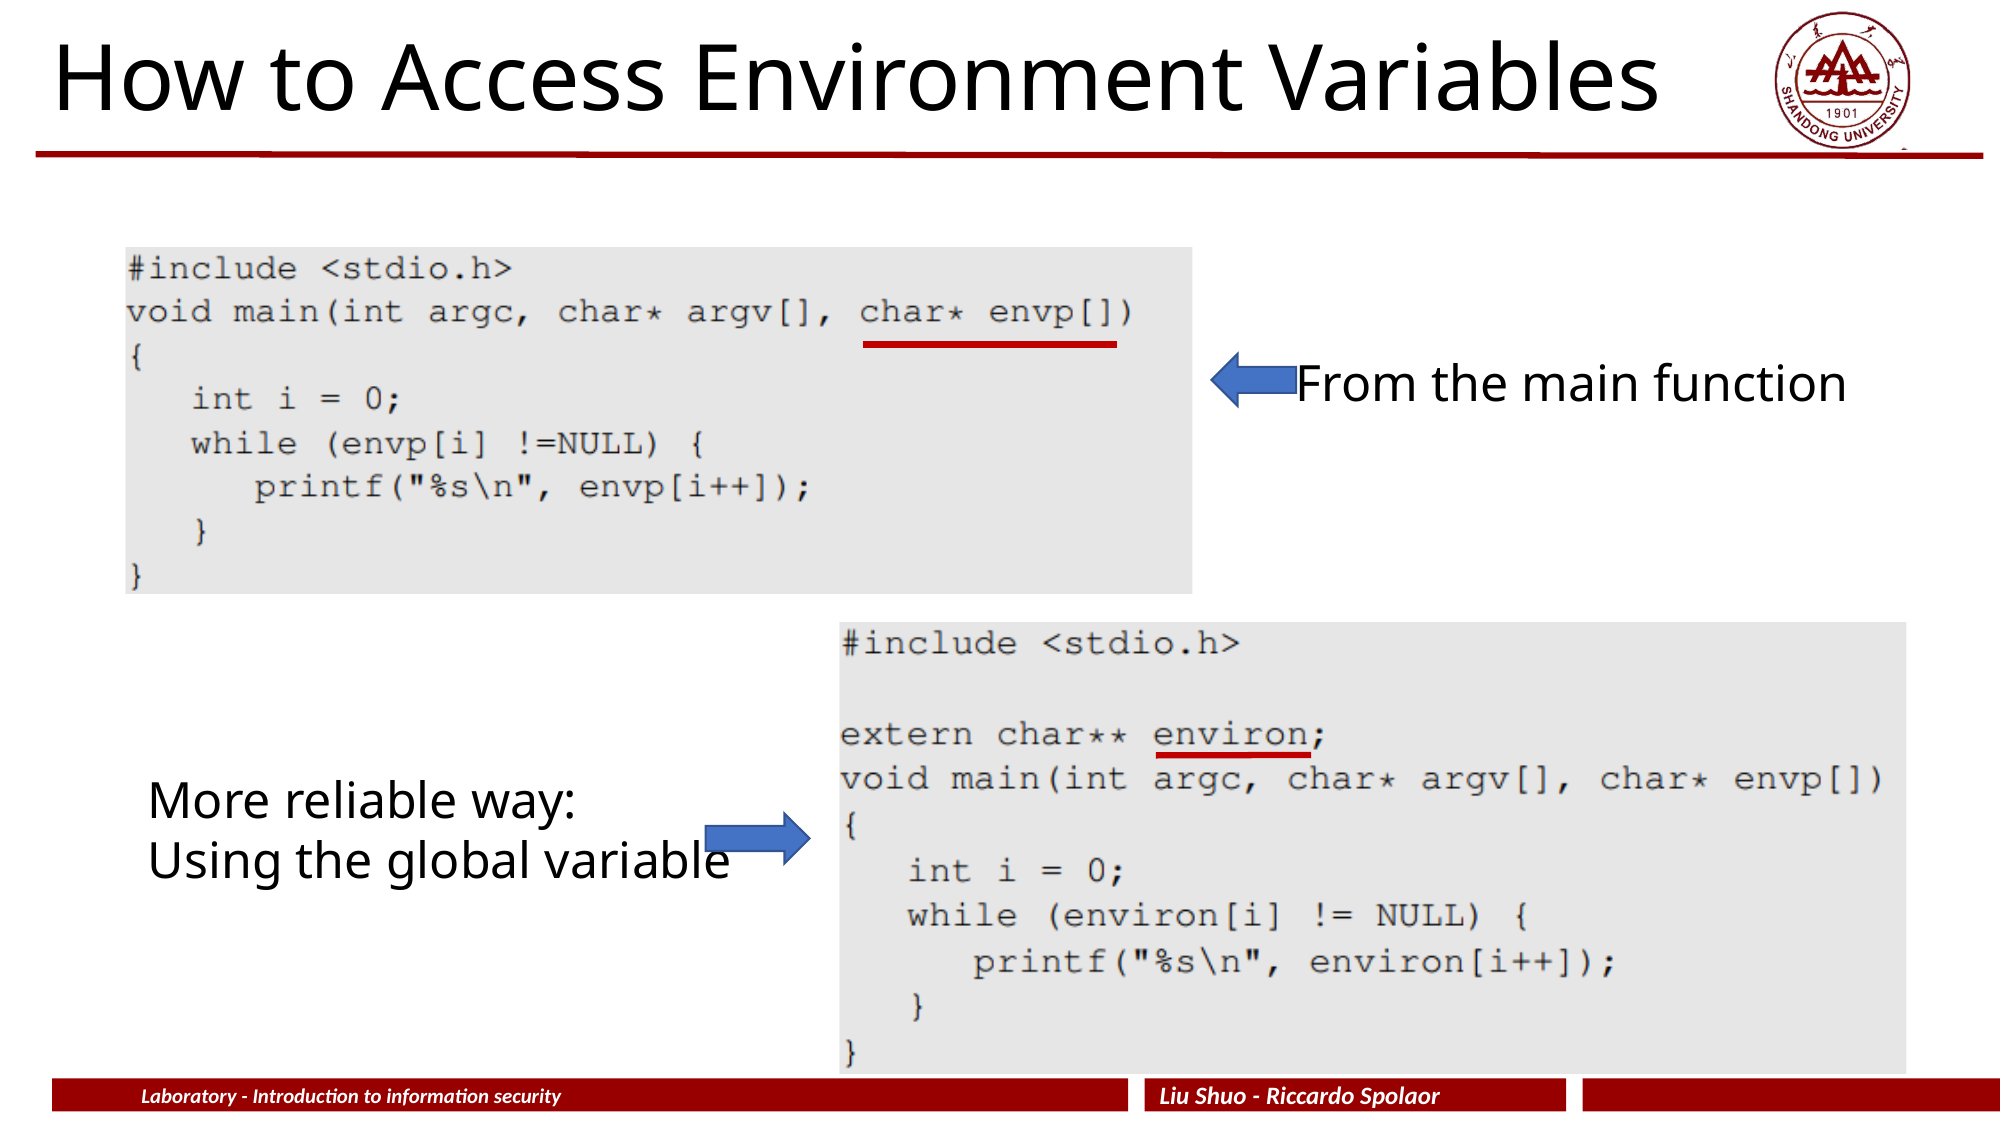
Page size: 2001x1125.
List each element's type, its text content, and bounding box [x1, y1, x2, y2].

text_box [704, 810, 811, 866]
text_box [1210, 351, 1298, 409]
text_box From the main function [1280, 344, 1864, 420]
text_box More reliable way: Using the global variable [132, 760, 747, 896]
picture [125, 247, 1193, 594]
title How to Access Environment Variables [36, 0, 1762, 163]
picture [1774, 10, 1911, 150]
picture [839, 622, 1907, 1074]
